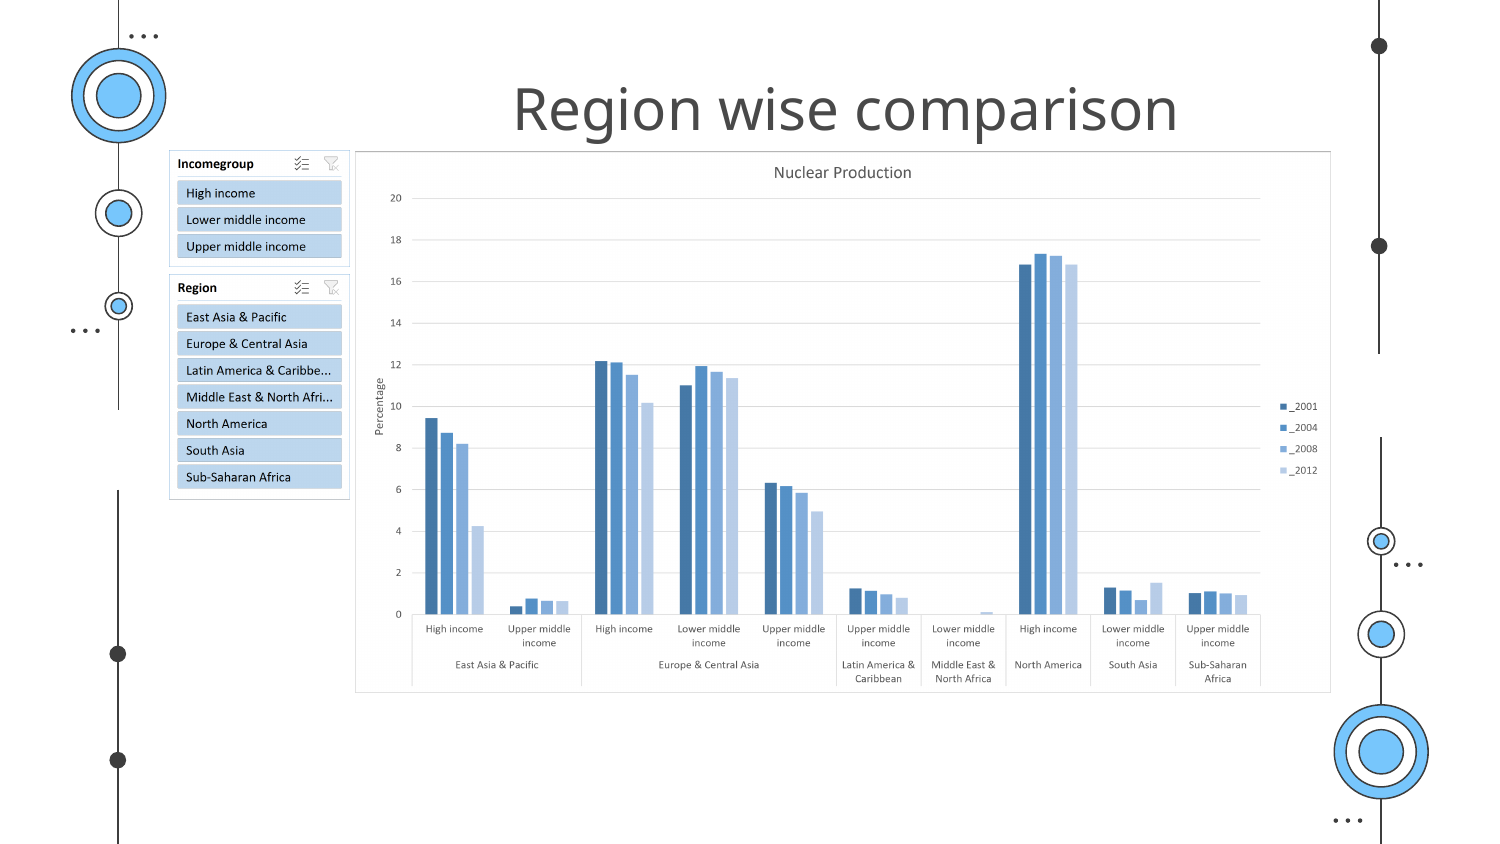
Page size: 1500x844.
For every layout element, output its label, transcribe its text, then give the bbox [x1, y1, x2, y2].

picture [169, 150, 1331, 694]
title Region wise comparison [394, 56, 1297, 149]
